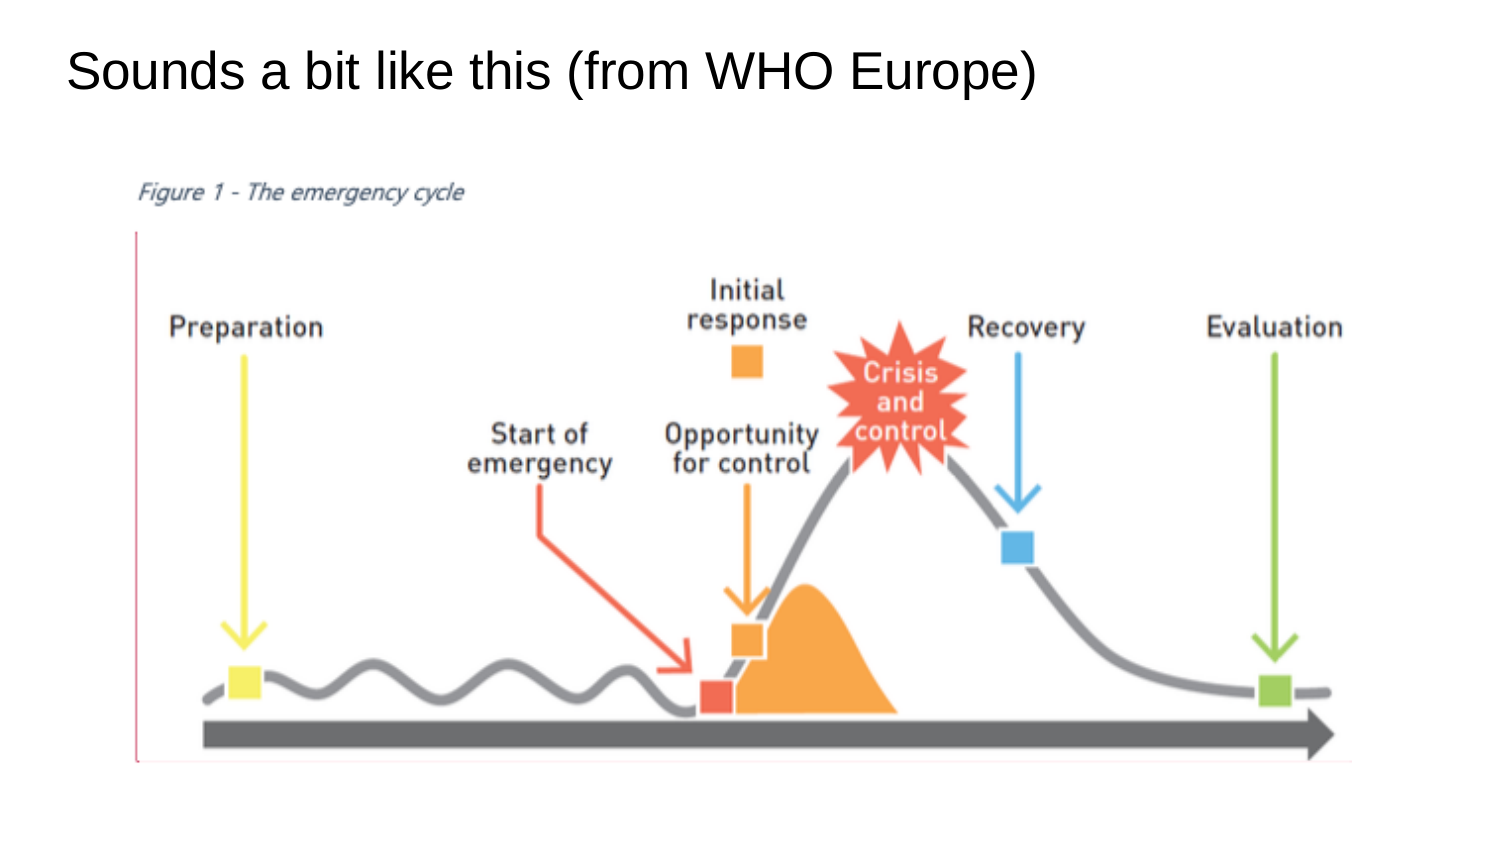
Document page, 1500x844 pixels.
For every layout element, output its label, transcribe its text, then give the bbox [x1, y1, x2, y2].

title Sounds a bit like this (from WHO Europe) [51, 21, 1449, 116]
picture [107, 164, 1352, 768]
